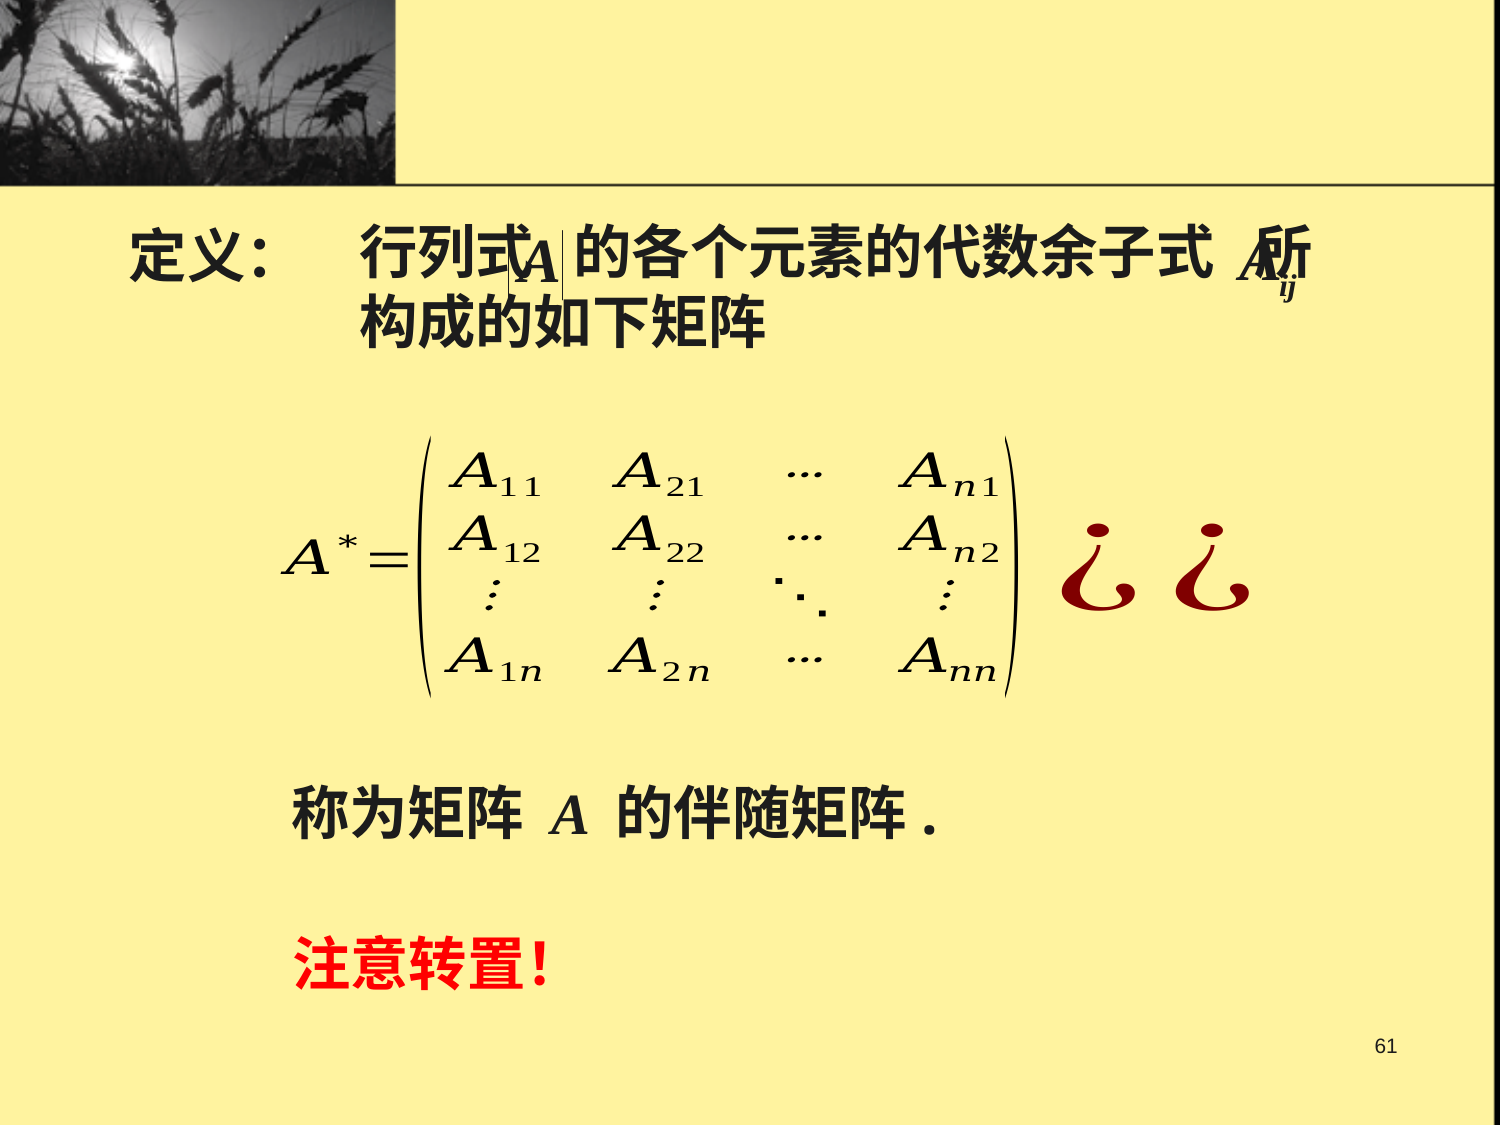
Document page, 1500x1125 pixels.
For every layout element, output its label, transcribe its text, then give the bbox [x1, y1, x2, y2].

text_box 注意转置！ [277, 919, 1090, 1005]
text_box 定义： [114, 211, 295, 297]
picture [0, 0, 1500, 1125]
text_box 称为矩阵 A 的伴随矩阵. [276, 769, 1089, 854]
slide_number 61 [1200, 1025, 1413, 1100]
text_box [295, 207, 1376, 364]
